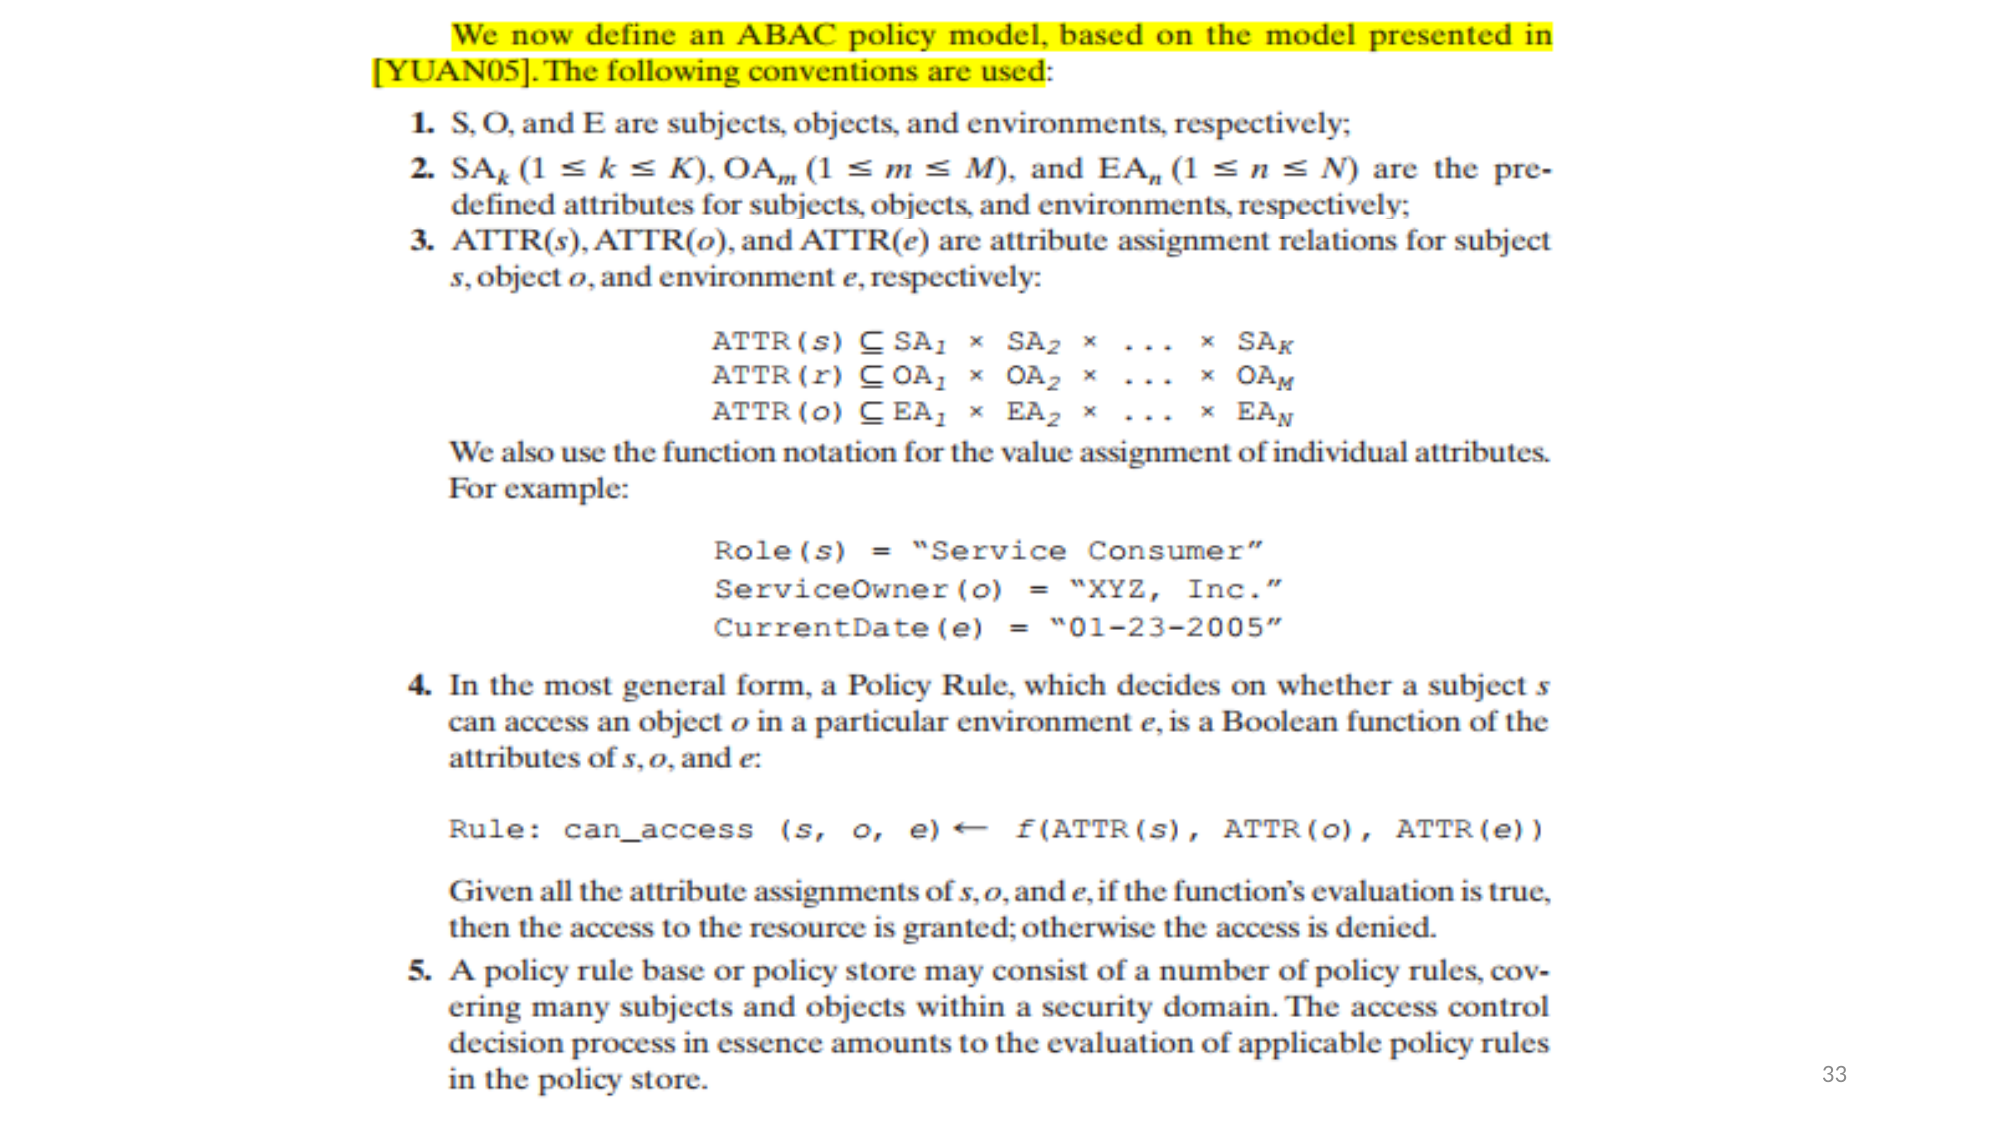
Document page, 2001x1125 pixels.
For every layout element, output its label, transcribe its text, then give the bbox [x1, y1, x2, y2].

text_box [370, 18, 1561, 1103]
slide_number 33 [1561, 1042, 1863, 1103]
